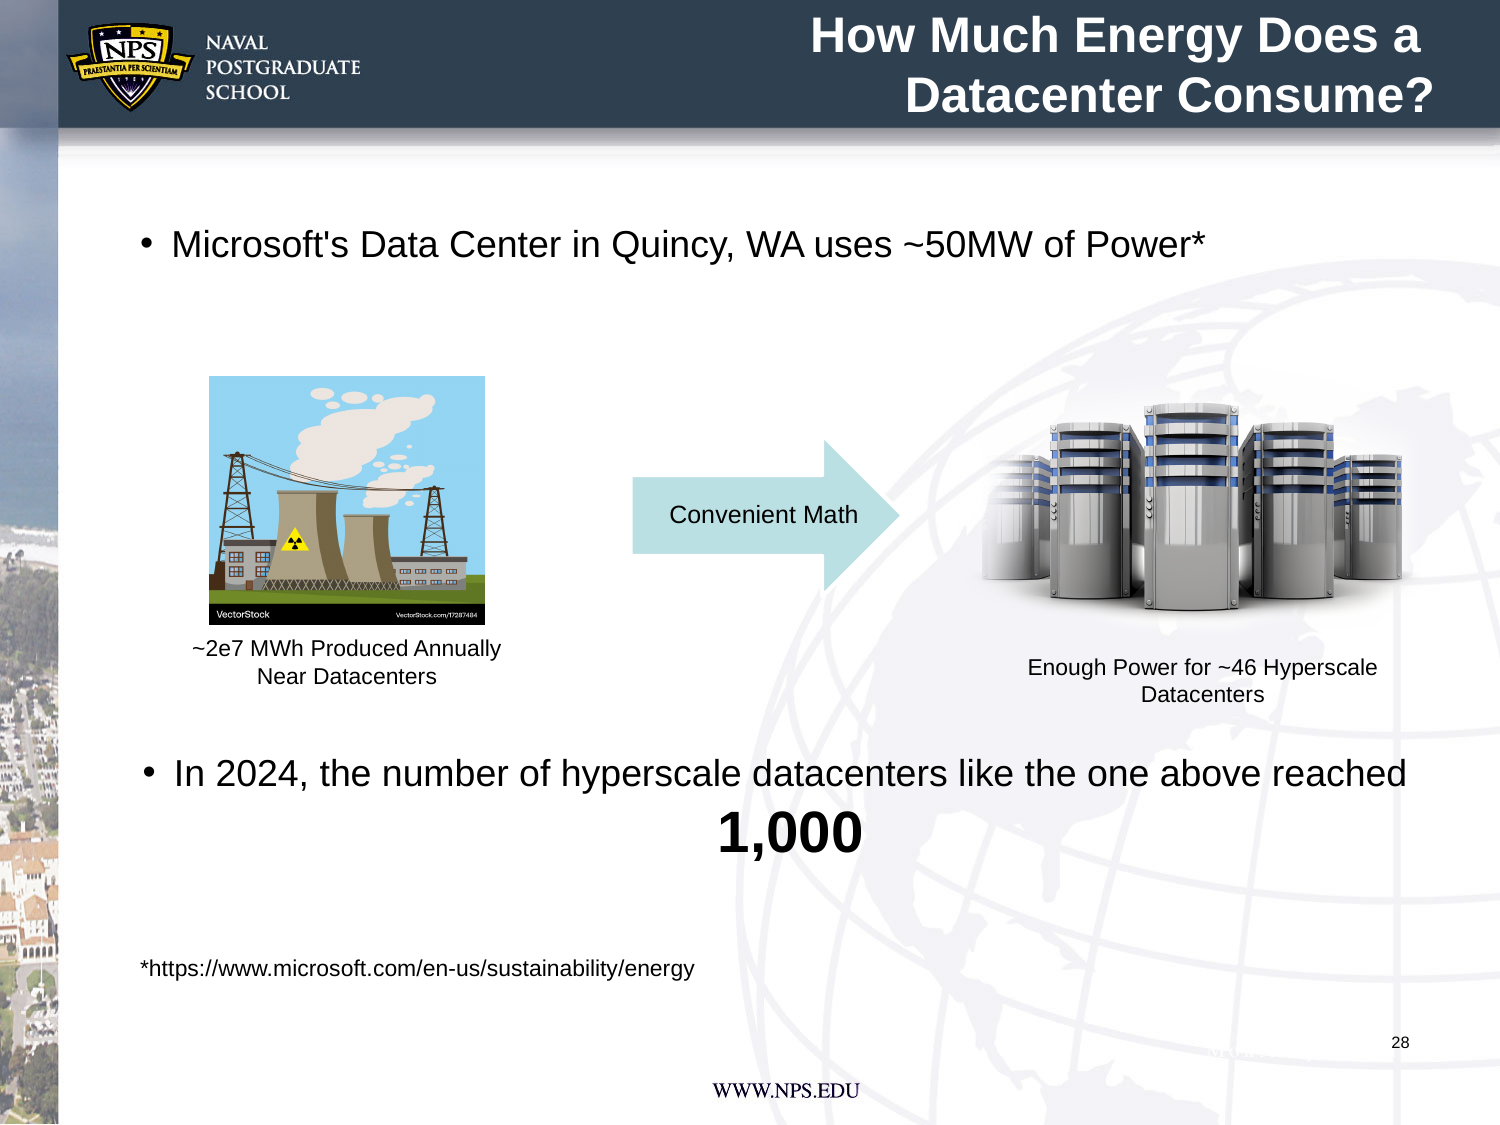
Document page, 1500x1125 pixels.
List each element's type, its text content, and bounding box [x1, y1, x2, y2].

list Microsoft's Data Center in Quincy, WA uses ~50MW of Power* In 2024, the number of hyperscale datacenters like the one above reached 1,000 *https://www.microsoft.com/en-us/sustainability/energy [125, 212, 1425, 363]
picture [0, 0, 1500, 1125]
title How Much Energy Does a Datacenter Consume? [375, 0, 1450, 125]
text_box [128, 356, 1421, 716]
slide_number 28 [1074, 1024, 1426, 1103]
list Microsoft's Data Center in Quincy, WA uses ~50MW of Power* In 2024, the number of hyperscale datacenters like the one above reached 1,000 *https://www.microsoft.com/en-us/sustainability/energy [125, 717, 1425, 1000]
